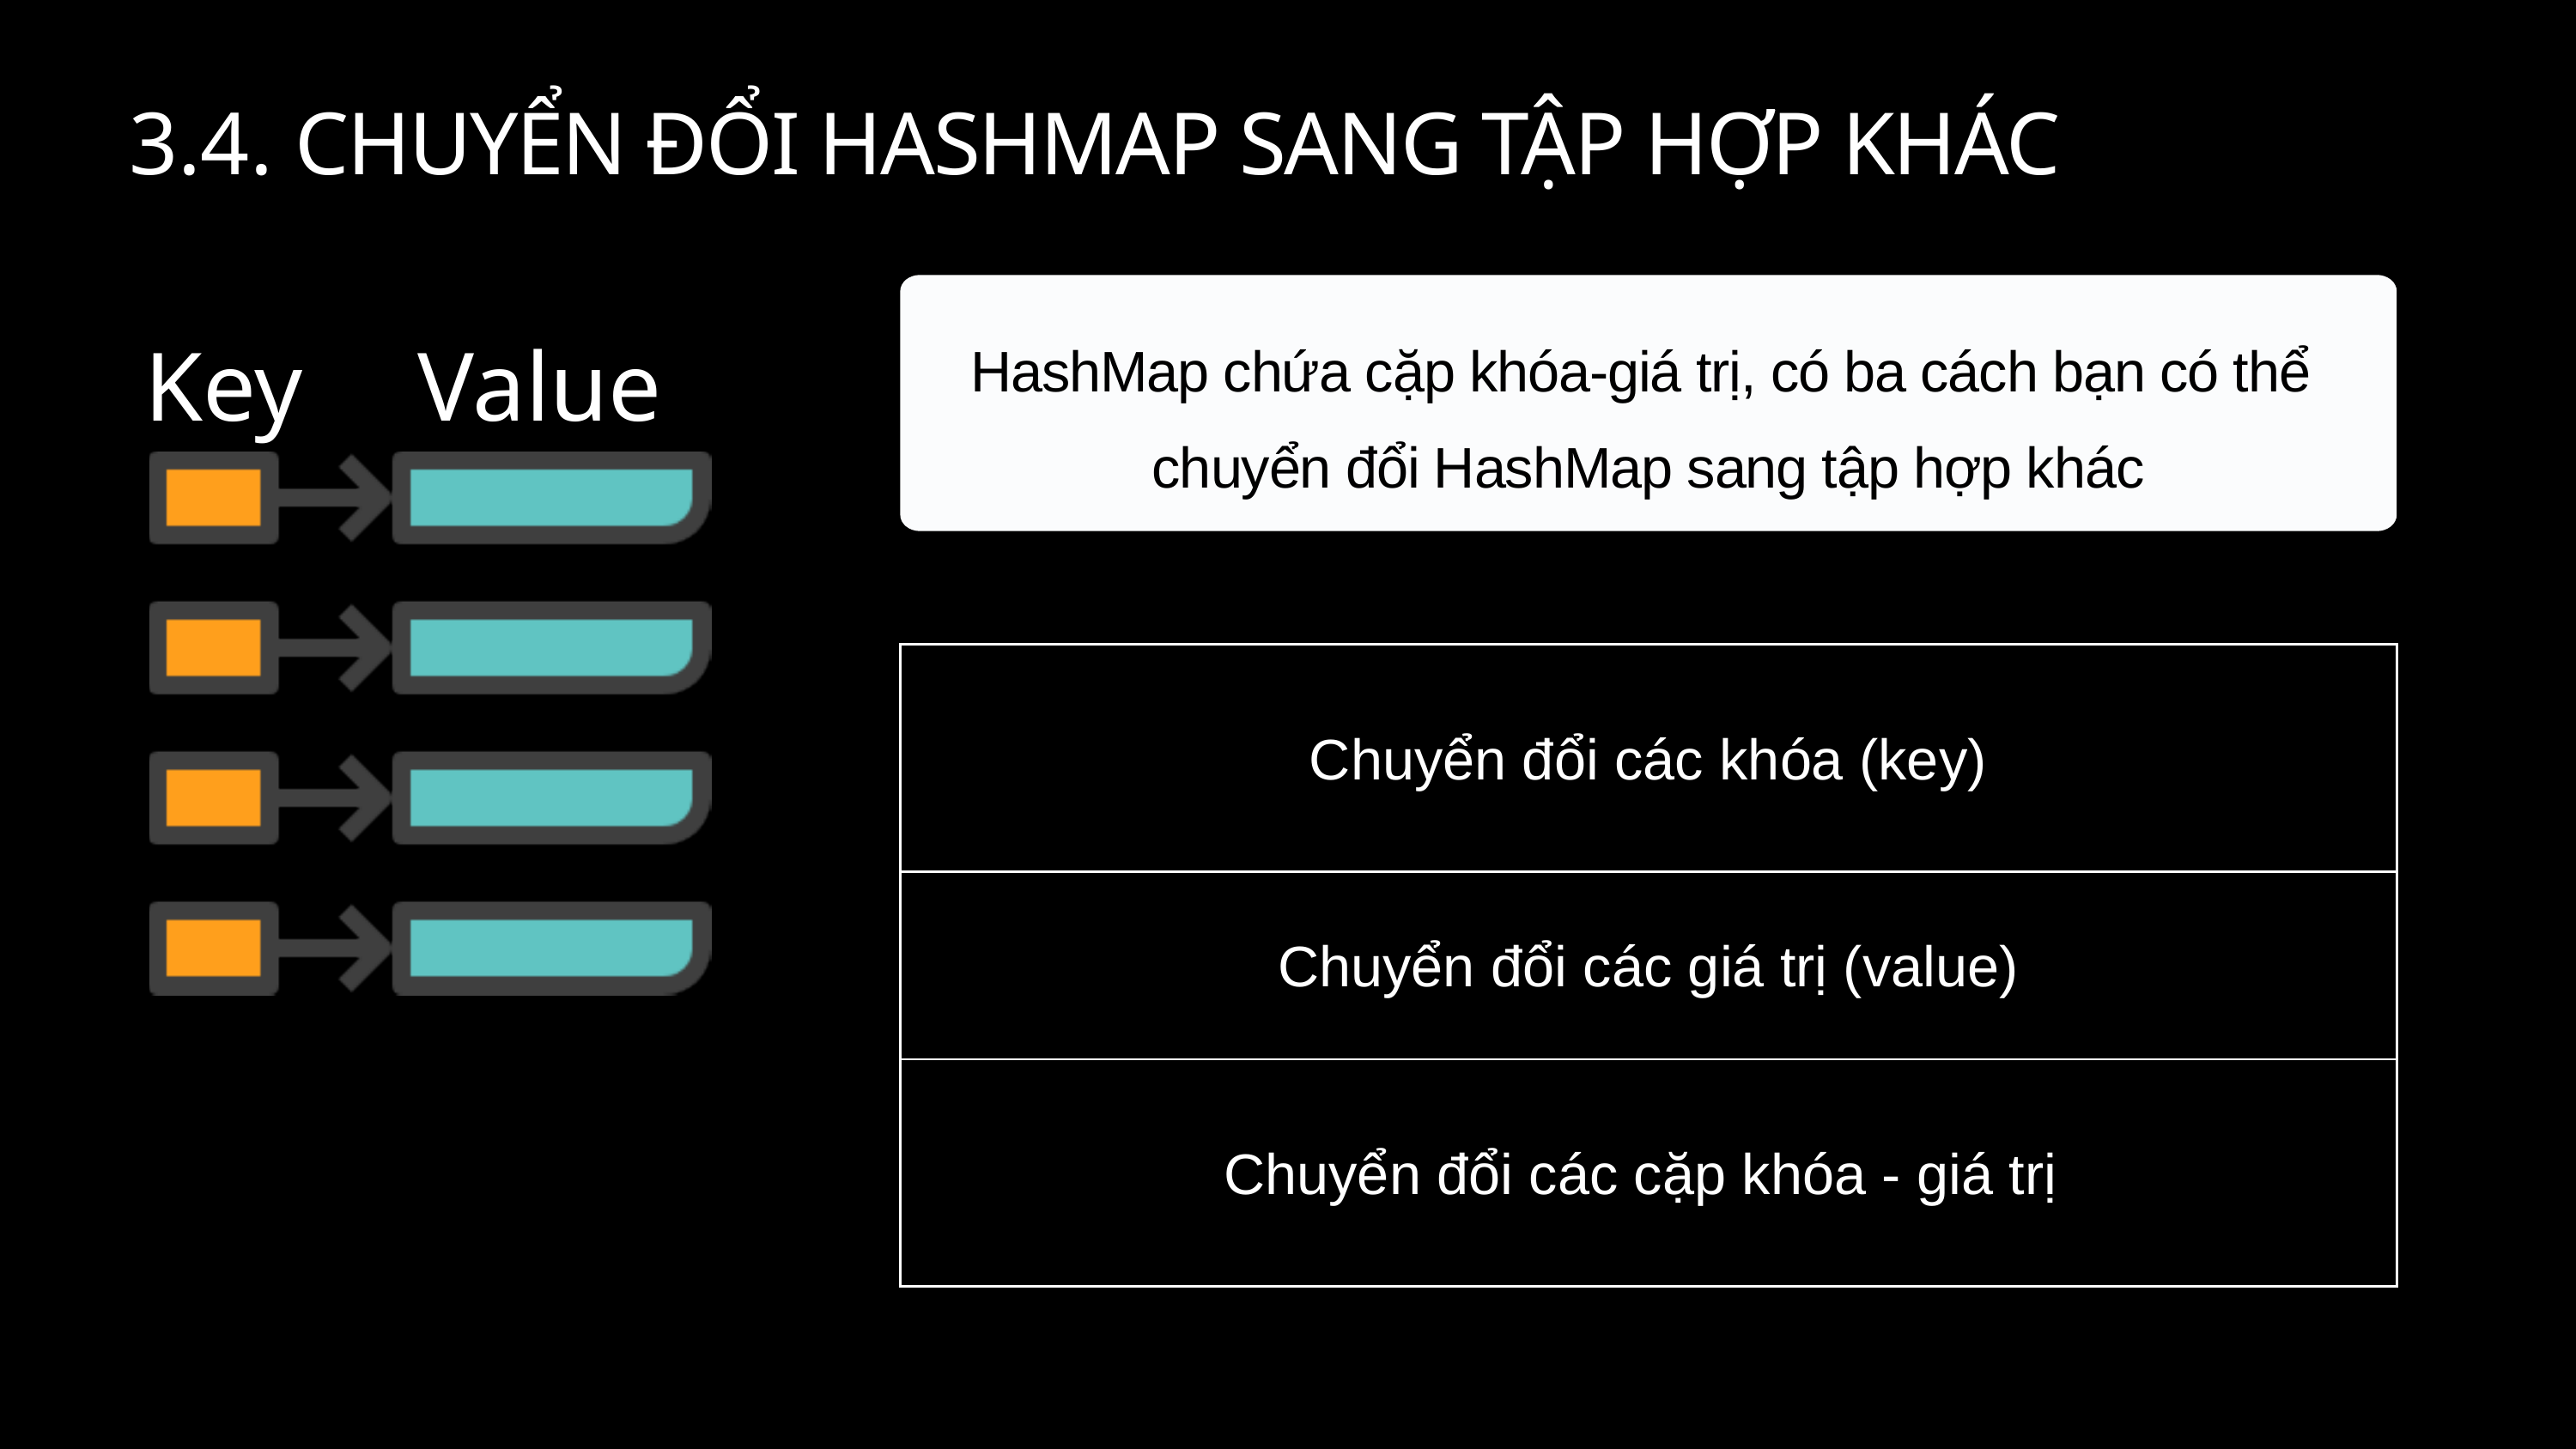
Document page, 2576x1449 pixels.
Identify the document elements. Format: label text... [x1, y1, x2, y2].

table_cell Chuyển đổi các cặp khóa - giá trị [902, 1060, 2396, 1285]
table_cell Chuyển đổi các giá trị (value) [902, 873, 2396, 1058]
text_box 3.4. CHUYỂN ĐỔI HASHMAP SANG TẬP HỢP KHÁC [128, 136, 2576, 192]
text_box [900, 274, 2397, 531]
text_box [51, 317, 713, 996]
table_header Chuyển đổi các khóa (key) [902, 646, 2396, 870]
